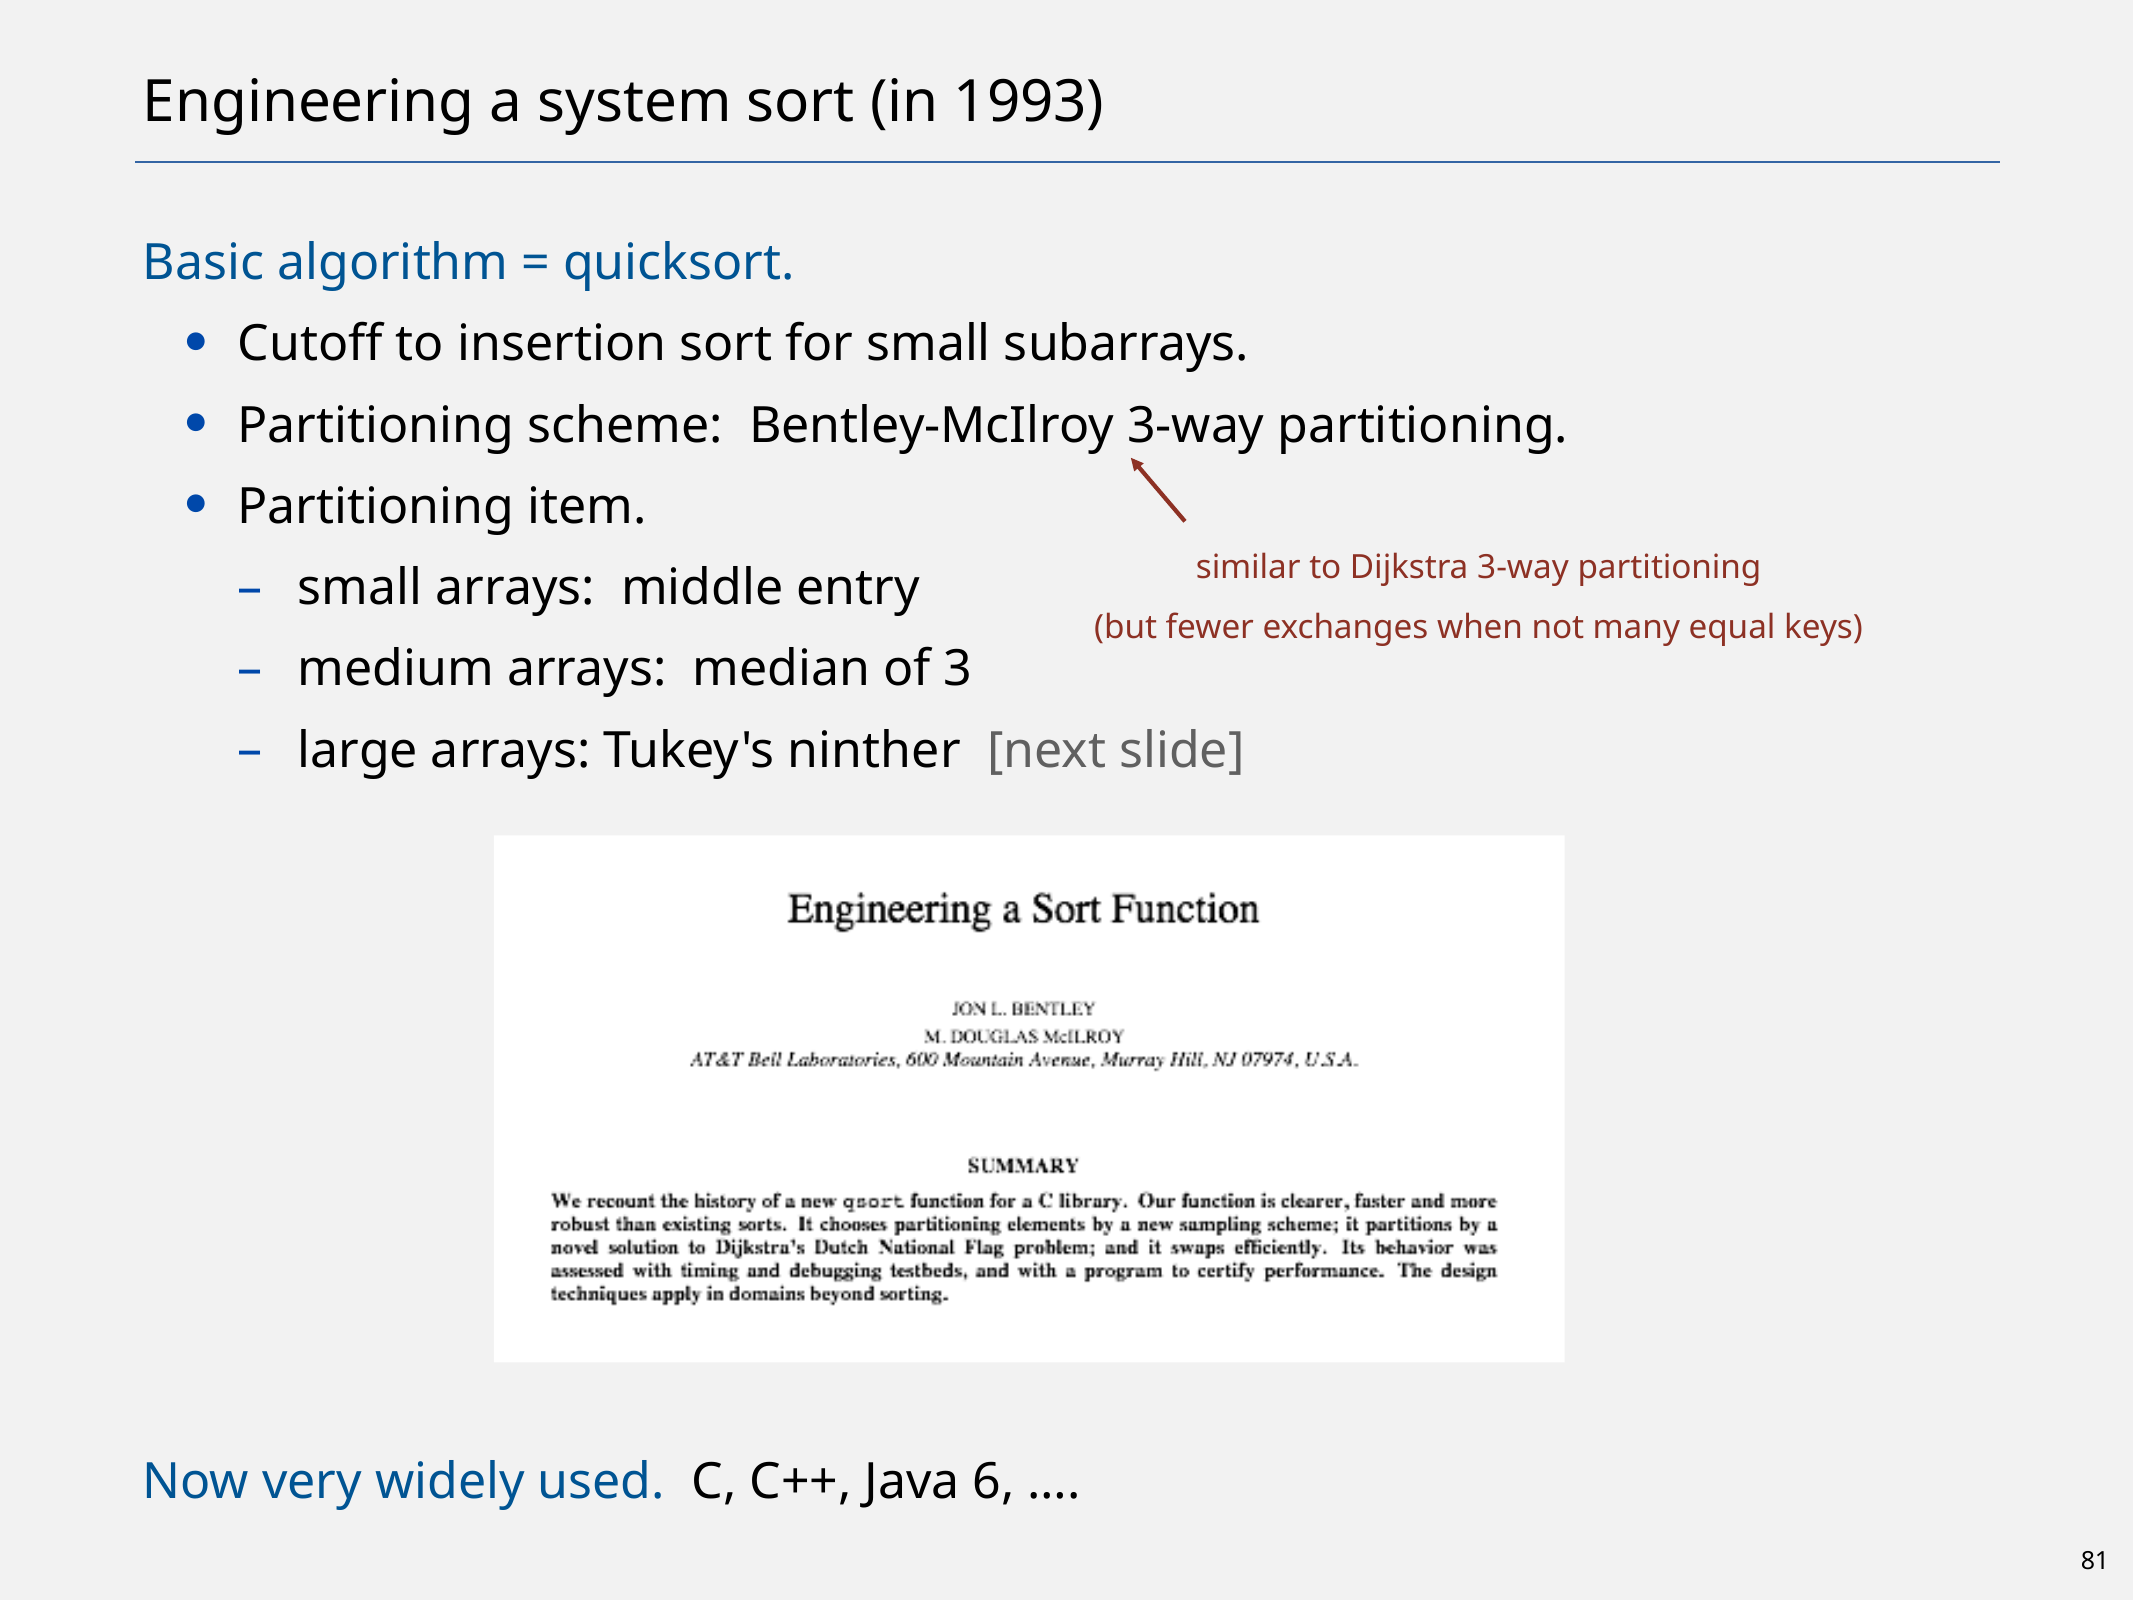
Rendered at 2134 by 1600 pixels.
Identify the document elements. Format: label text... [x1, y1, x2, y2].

text_box [1130, 457, 1186, 522]
slide_number 81 [2069, 1537, 2121, 1587]
list Basic algorithm = quicksort. Cutoff to insertion sort for small subarrays. Partitioning scheme: Bentley-McIlroy 3-way partitioning. Partitioning item. small arrays: middle entry medium arrays: median of 3 large arrays: Tukey's ninther [next slide] Now very widely used. C, C++, Java 6, …. [132, 207, 2001, 1543]
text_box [493, 835, 1565, 1363]
text_box similar to Dijkstra 3-way partitioning (but fewer exchanges when not many equal keys) [1047, 524, 1911, 645]
title Engineering a system sort (in 1993) [132, 0, 2001, 134]
